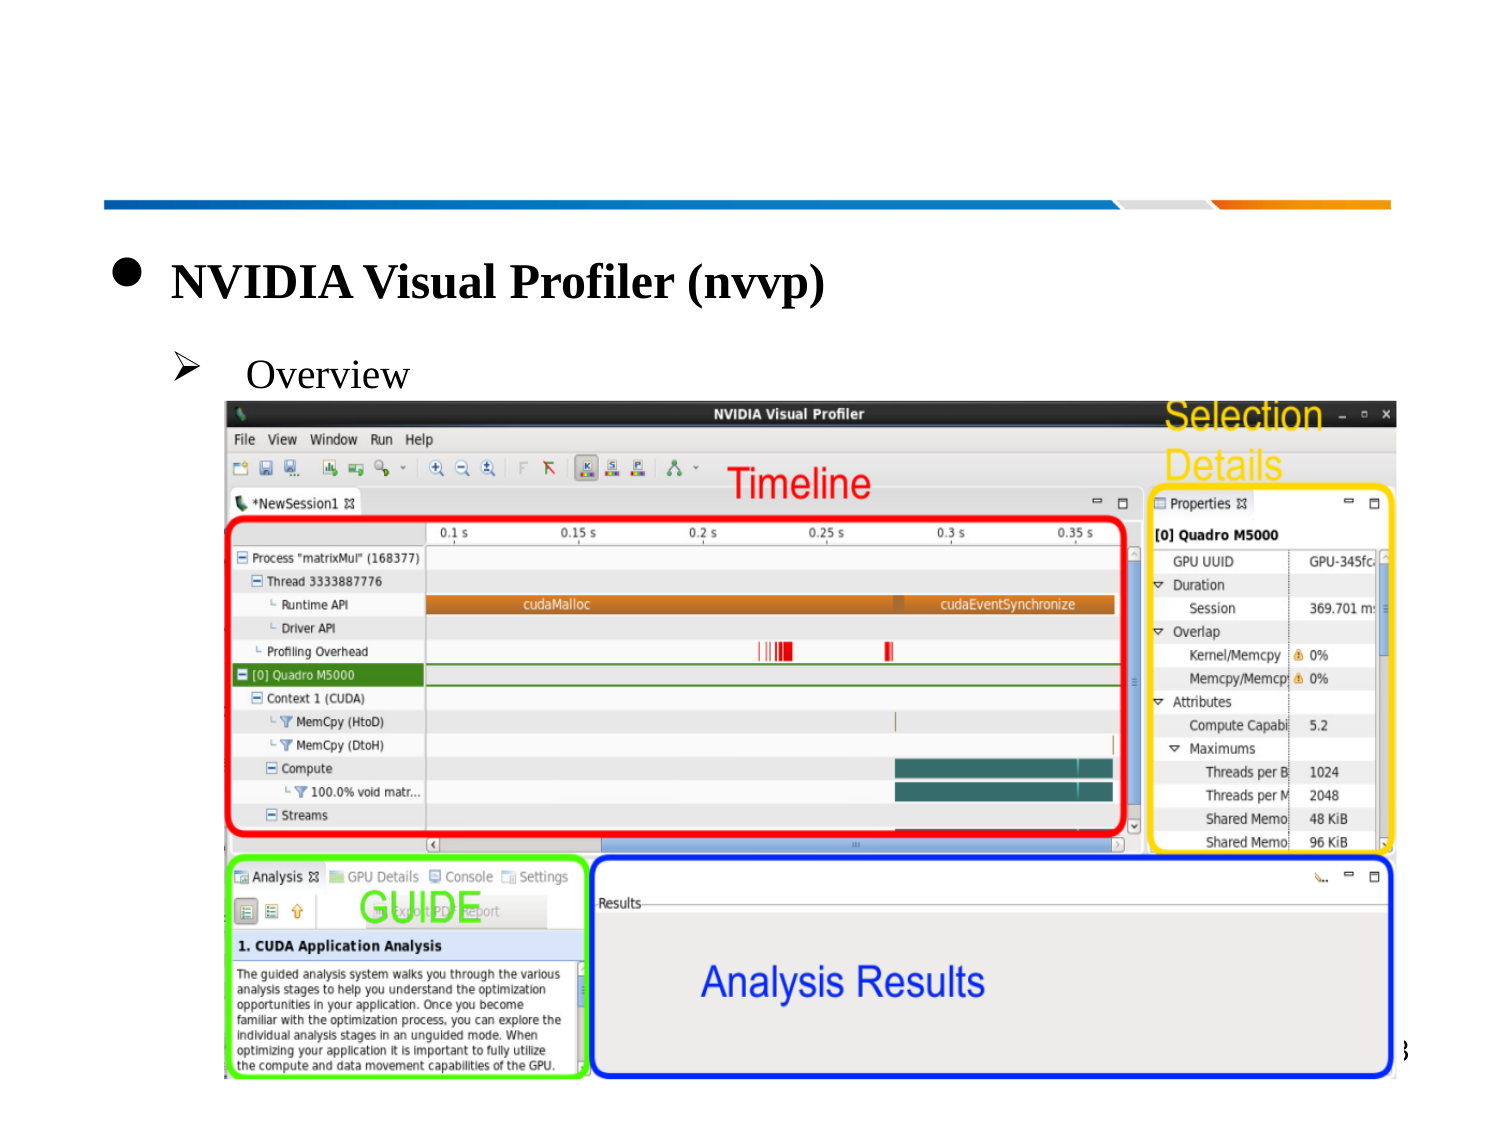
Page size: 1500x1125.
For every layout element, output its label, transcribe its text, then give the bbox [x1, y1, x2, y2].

picture [0, 0, 1500, 1125]
text_box NVIDIA Visual Profiler (nvvp) [93, 210, 1412, 316]
slide_number 33 [1074, 1024, 1426, 1103]
text_box Overview [156, 314, 1349, 405]
